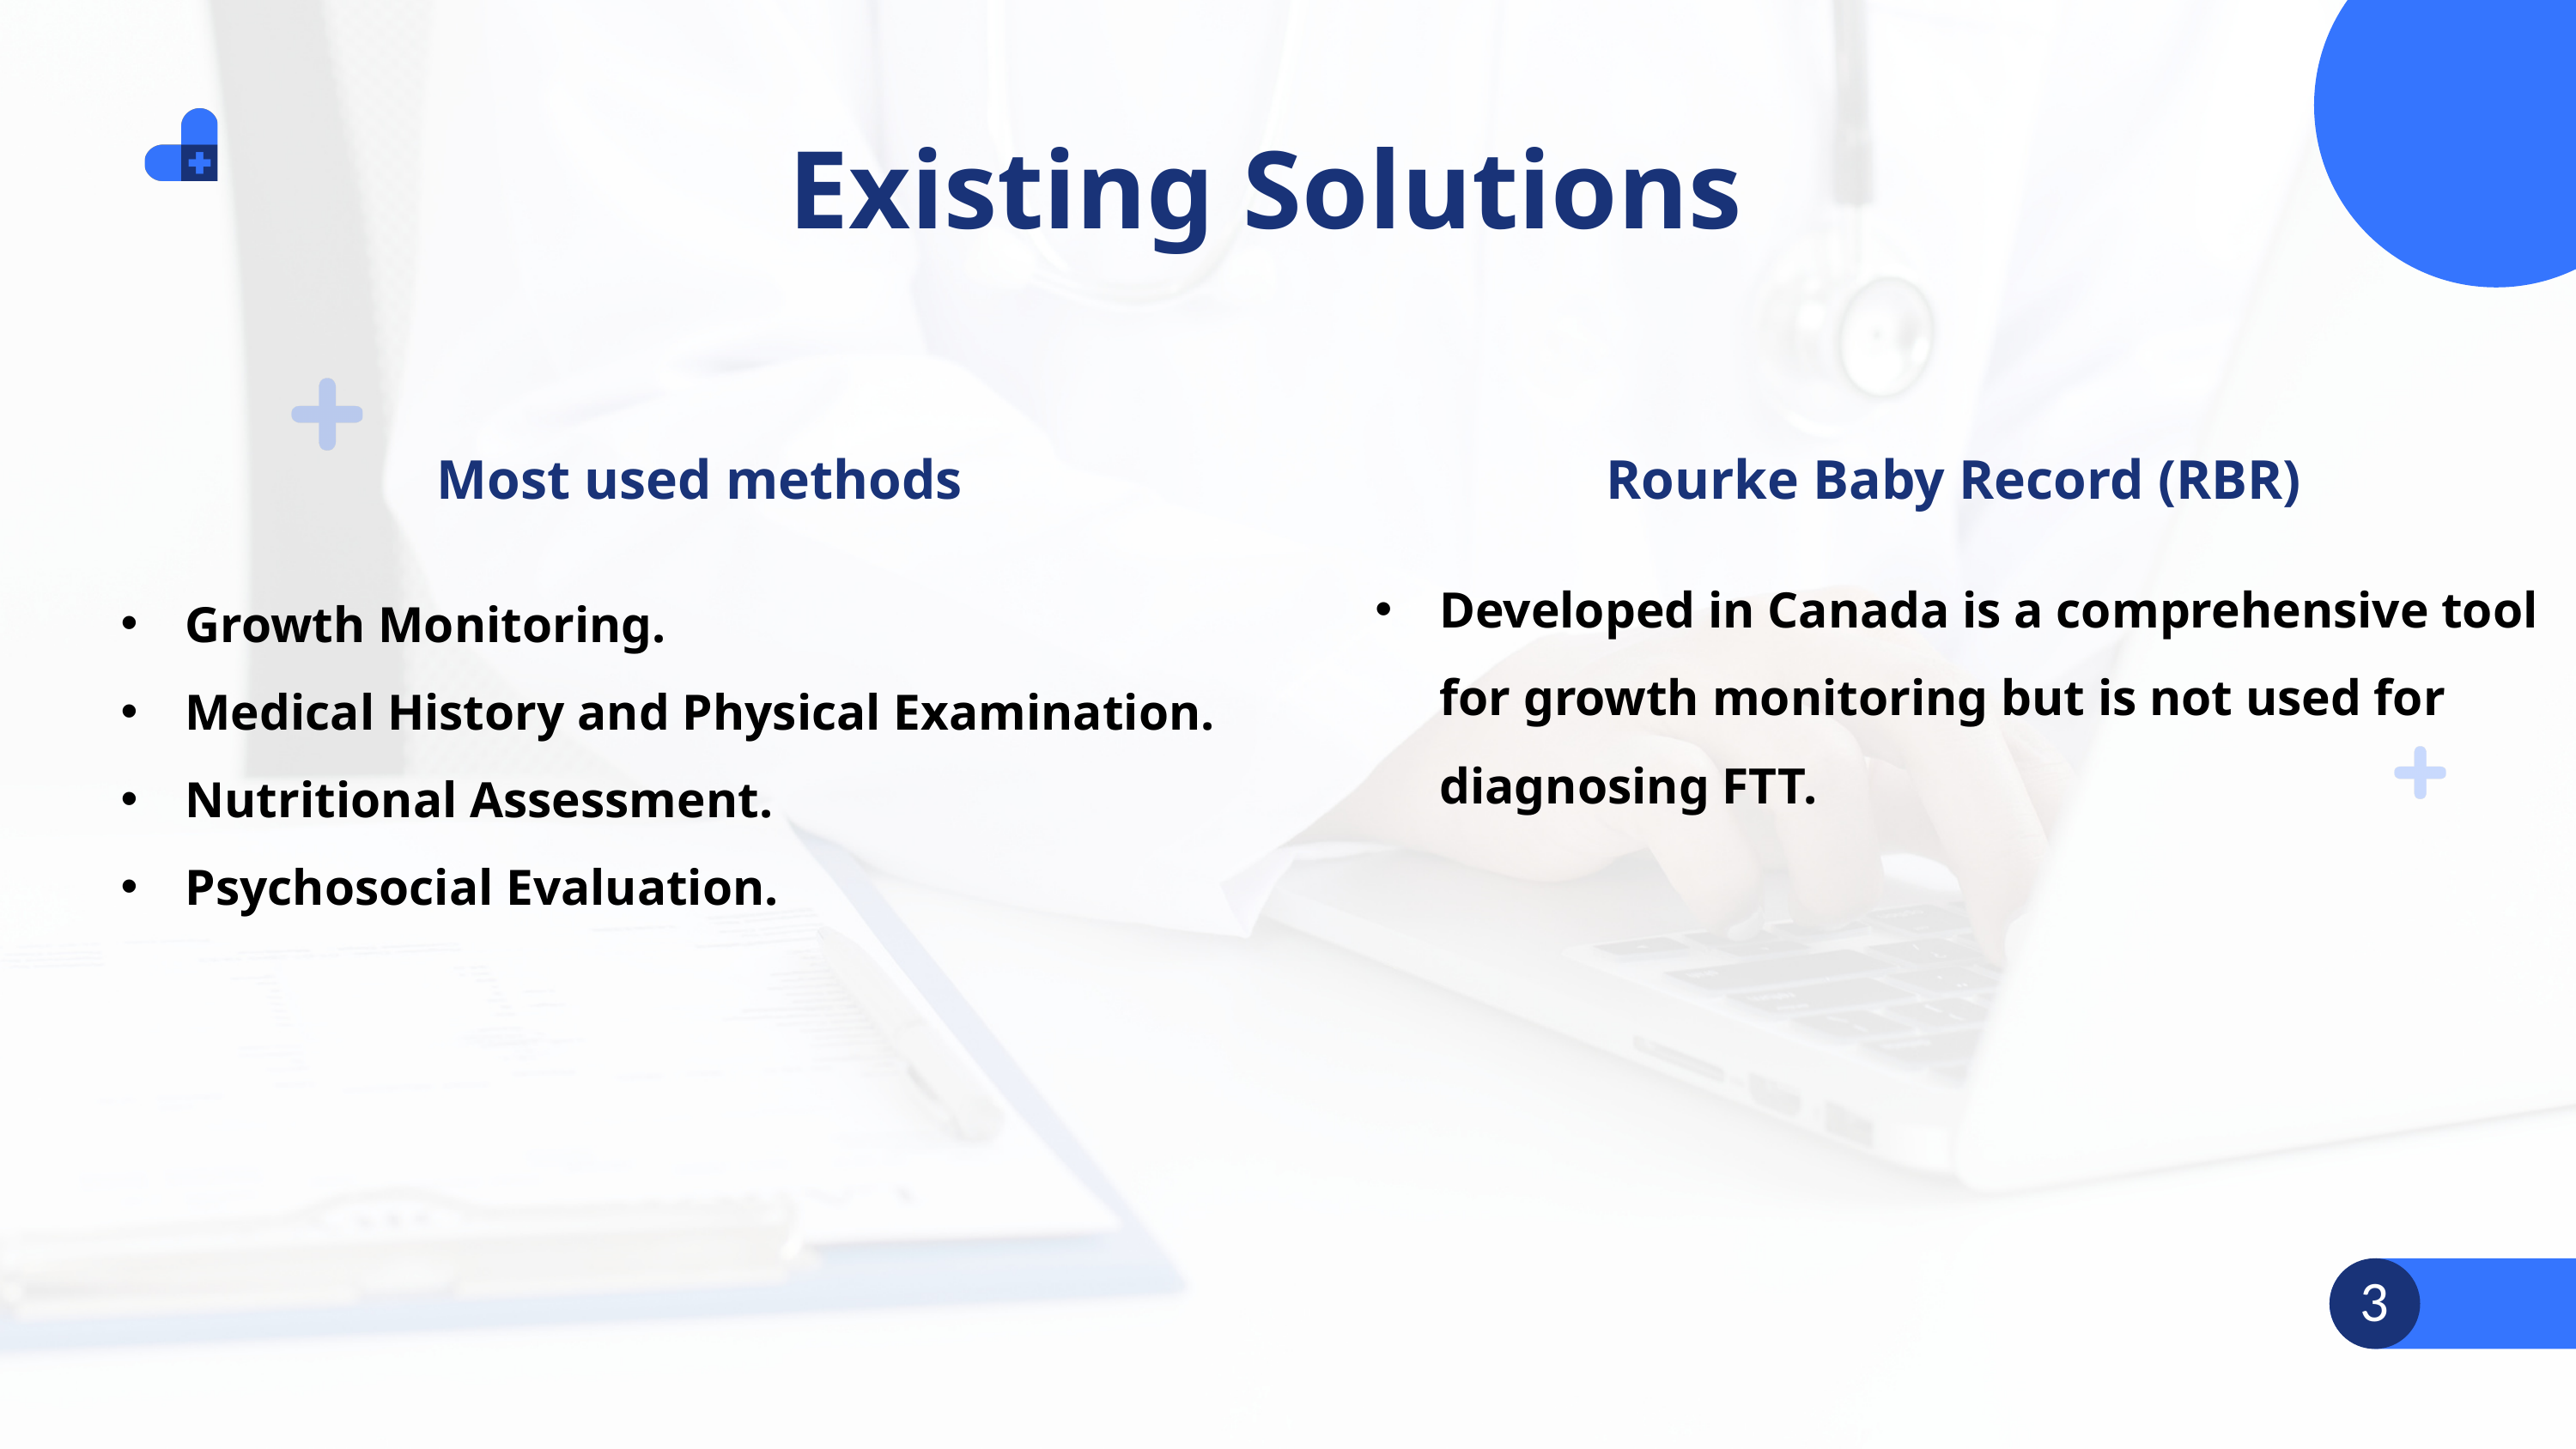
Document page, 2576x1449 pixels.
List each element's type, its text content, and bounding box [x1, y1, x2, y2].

text_box 3 [2329, 1258, 2413, 1349]
text_box [0, 0, 2576, 1449]
text_box Rourke Baby Record (RBR) Developed in Canada is a comprehensive tool for growth monitoring but is not used for diagnosing FTT. [1375, 450, 2548, 893]
text_box Existing Solutions [726, 136, 1806, 251]
text_box [144, 108, 218, 181]
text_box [2417, 1169, 2509, 1439]
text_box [2313, 0, 2576, 288]
text_box [291, 378, 363, 450]
text_box Most used methods Growth Monitoring. Medical History and Physical Examination. Nutritional Assessment. Psychosocial Evaluation. [120, 450, 1279, 918]
